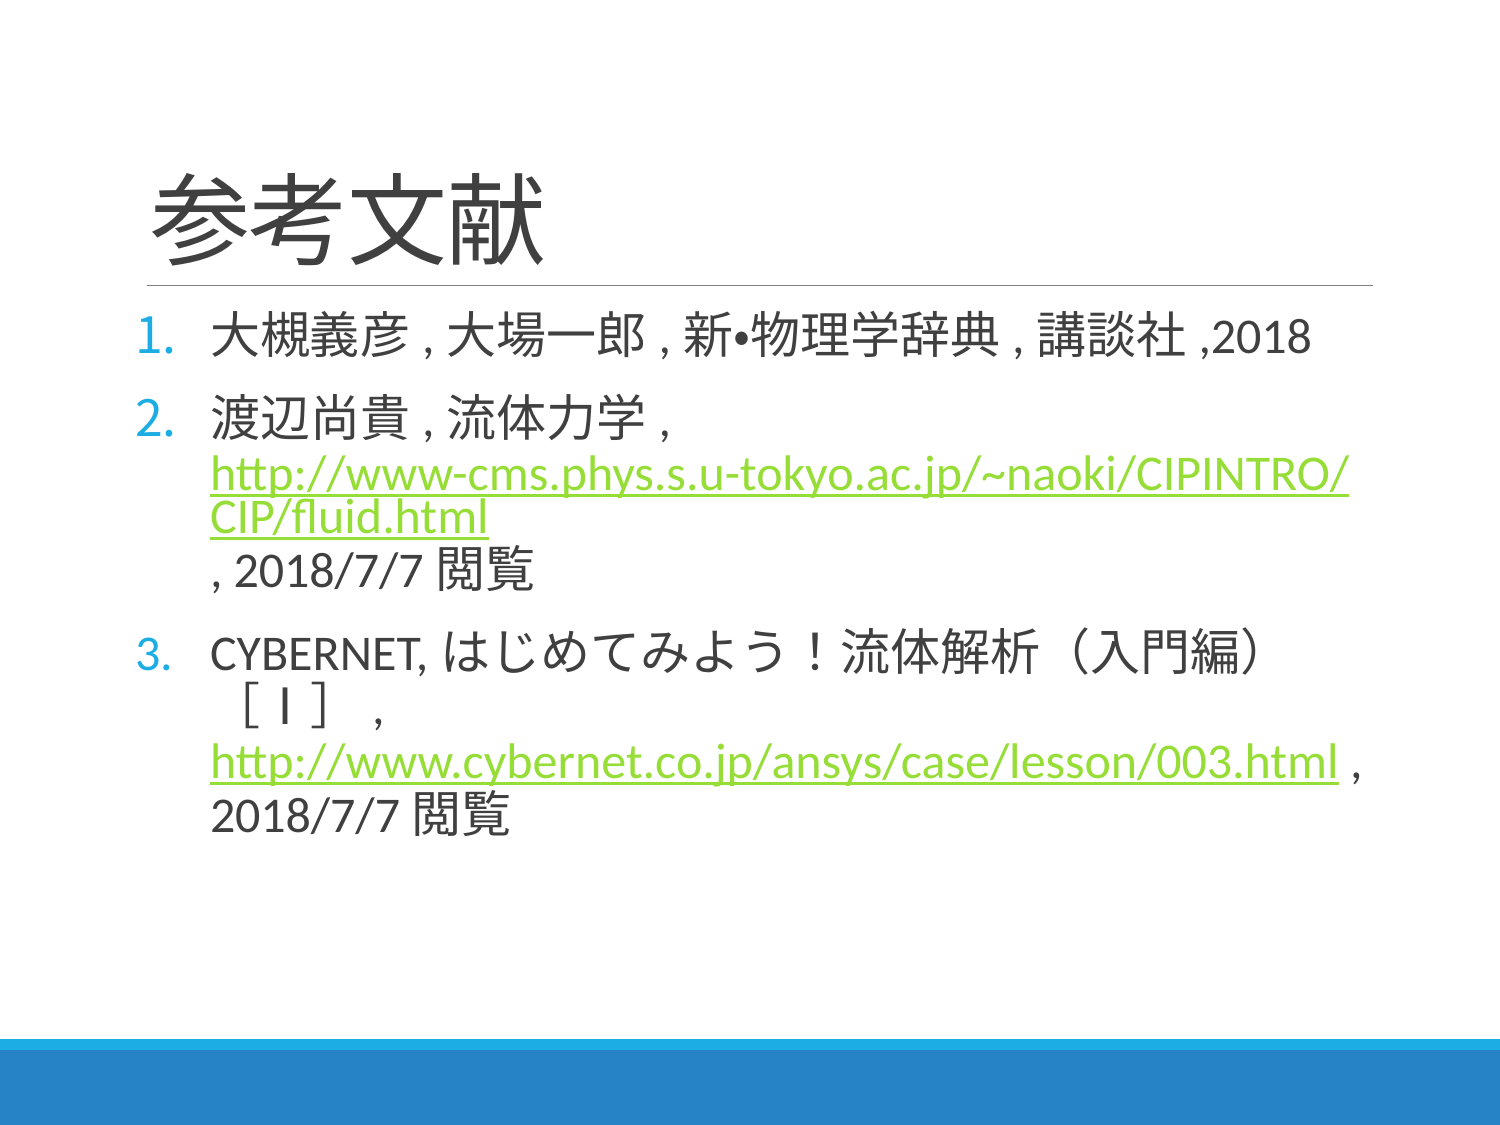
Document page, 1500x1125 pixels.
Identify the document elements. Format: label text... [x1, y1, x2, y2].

list 大槻義彦,大場一郎,新・物理学辞典,講談社,2018 渡辺尚貴,流体力学,http://www-cms.phys.s.u-tokyo.ac.jp/~naoki/CIPINTRO/CIP/fluid.html, 2018/7/7閲覧 CYBERNET,はじめてみよう！流体解析（入門編）［Ⅰ］, http://www.cybernet.co.jp/ansys/case/lesson/003.html , 2018/7/7閲覧 [135, 302, 1373, 963]
title 参考文献 [135, 47, 1373, 285]
